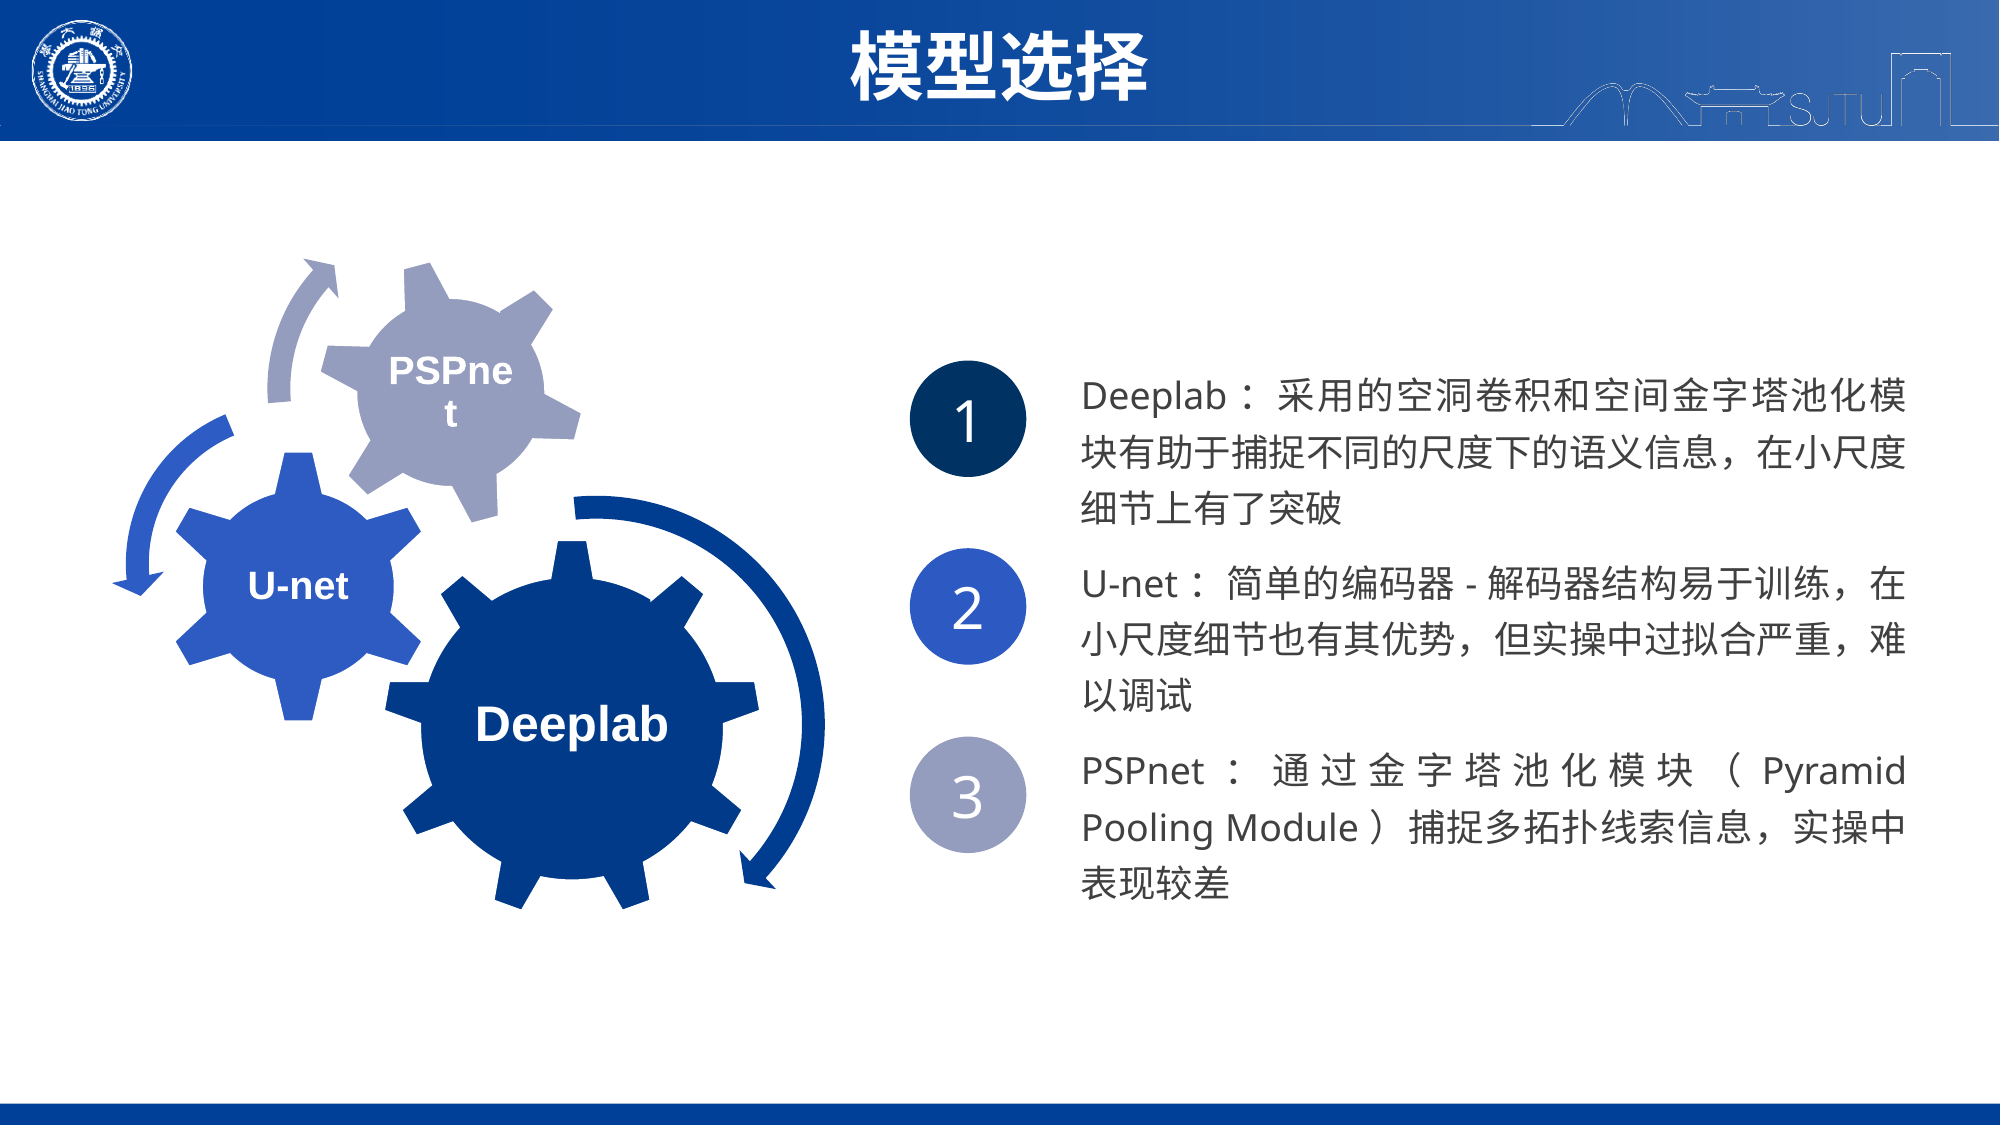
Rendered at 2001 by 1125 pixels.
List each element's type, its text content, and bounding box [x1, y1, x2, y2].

text_box PSPnet：通过金字塔池化模块（Pyramid Pooling Module）捕捉多拓扑线索信息，实操中表现较差 [1066, 728, 1923, 912]
text_box Deeplab：采用的空洞卷积和空间金字塔池化模块有助于捕捉不同的尺度下的语义信息，在小尺度细节上有了突破 [1066, 353, 1923, 538]
text_box 2 [908, 547, 1028, 666]
text_box 3 [908, 735, 1028, 855]
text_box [62, 226, 770, 920]
text_box 1 [908, 359, 1028, 479]
list 模型选择 [1, 0, 1999, 141]
text_box U-net：简单的编码器-解码器结构易于训练，在小尺度细节也有其优势，但实操中过拟合严重，难以调试 [1066, 541, 1923, 725]
